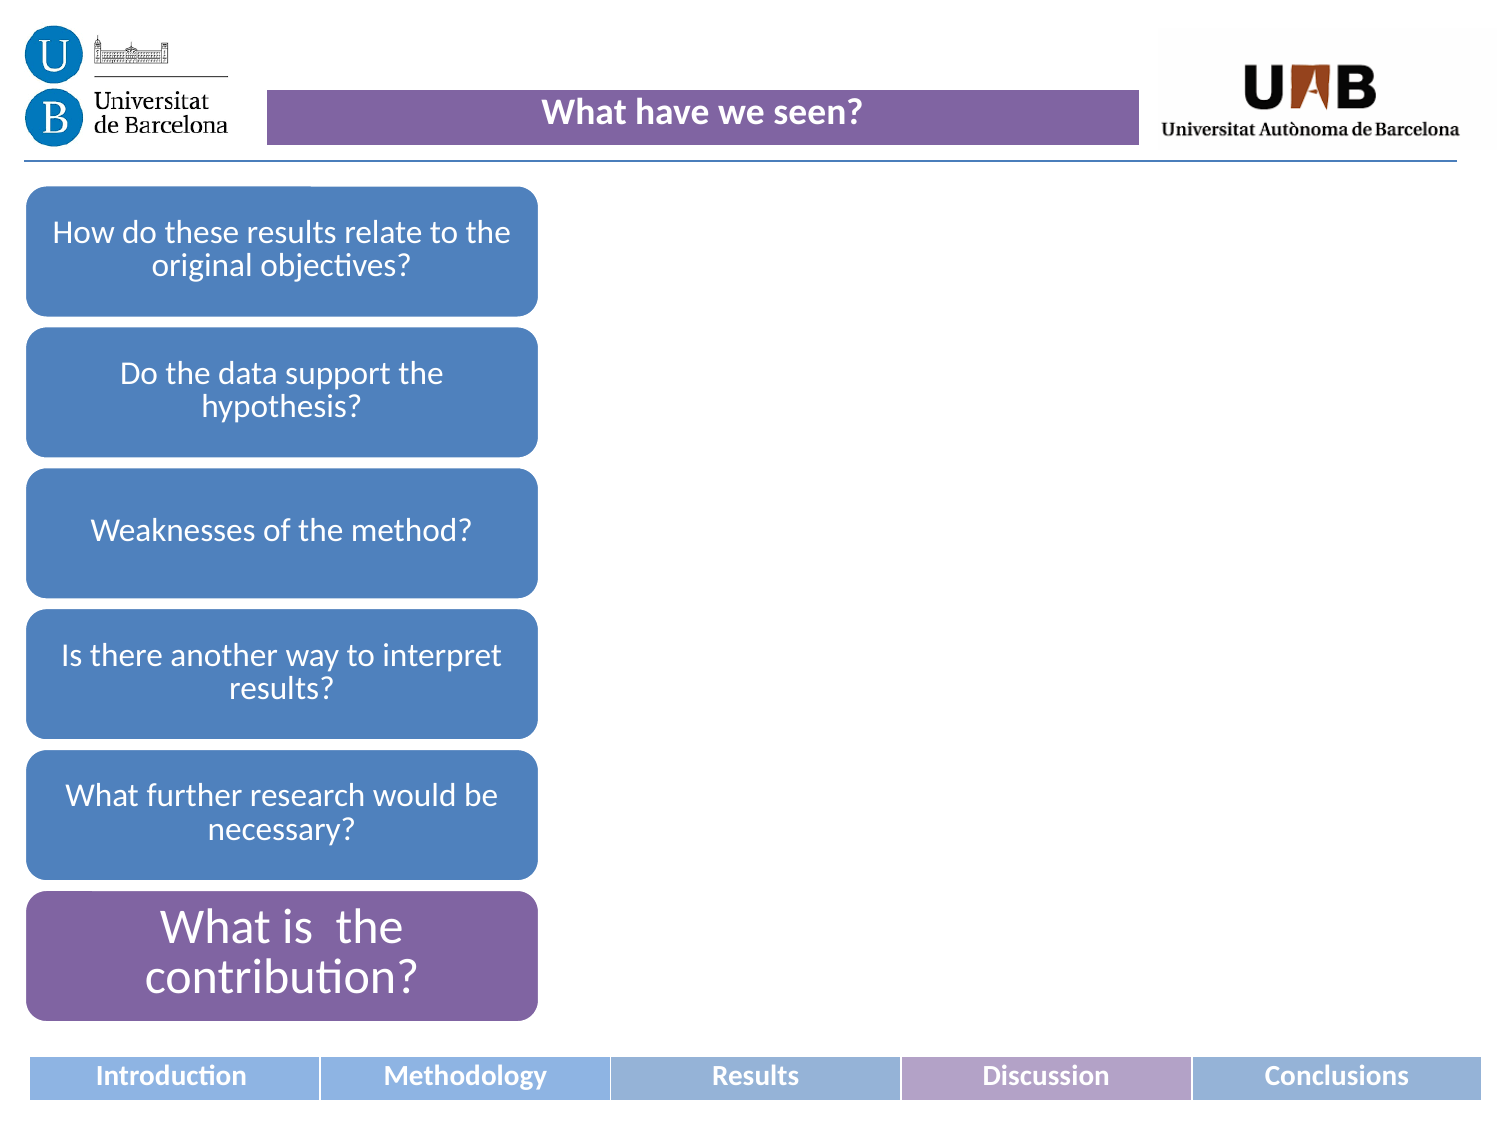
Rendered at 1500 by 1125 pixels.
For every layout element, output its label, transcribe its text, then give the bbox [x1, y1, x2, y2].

table_header Conclusions [1193, 1057, 1481, 1100]
table_header Methodology [321, 1057, 610, 1100]
picture [23, 21, 231, 150]
table_header Introduction [30, 1057, 319, 1100]
table_header Discussion [902, 1057, 1191, 1100]
picture [1158, 28, 1497, 150]
table_header What have we seen? [267, 90, 1139, 145]
table_header Results [611, 1057, 900, 1100]
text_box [23, 184, 1458, 1024]
